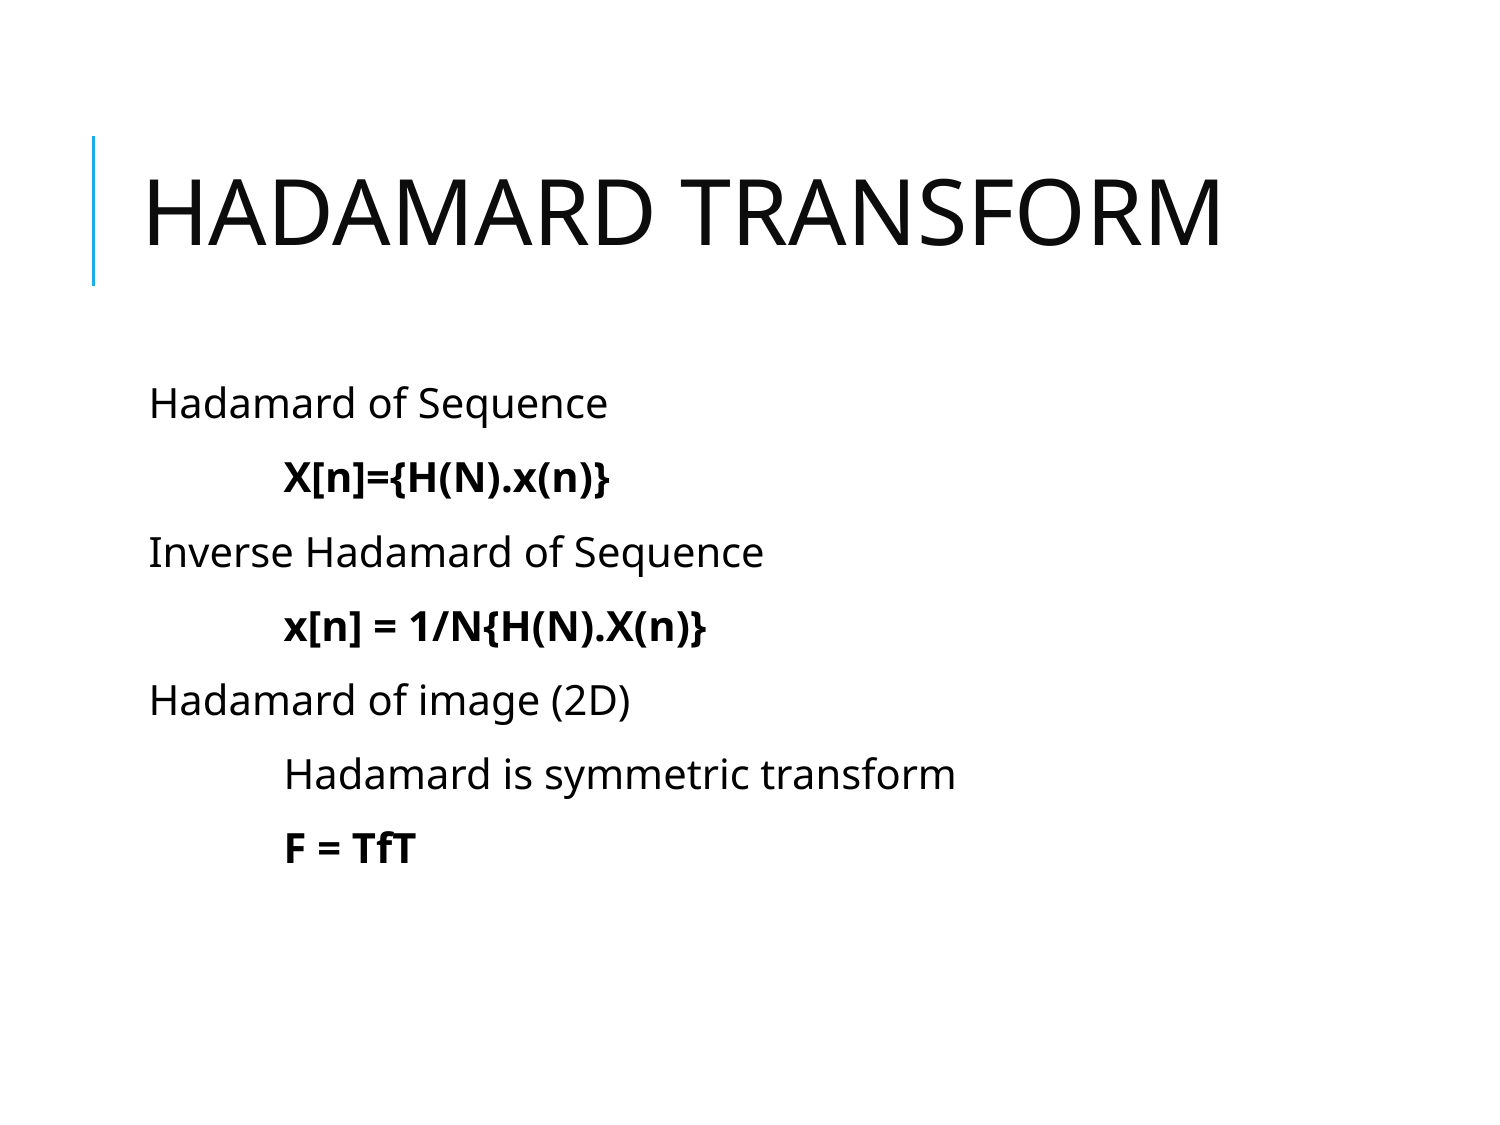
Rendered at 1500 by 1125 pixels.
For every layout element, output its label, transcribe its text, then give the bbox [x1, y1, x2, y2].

list Hadamard of Sequence X[n]={H(N).x(n)} Inverse Hadamard of Sequence x[n] = 1/N{H(N).X(n)} Hadamard of image (2D) Hadamard is symmetric transform F = TfT [126, 375, 1322, 1035]
title HADAMARD TRANSFORM [126, 96, 1322, 342]
